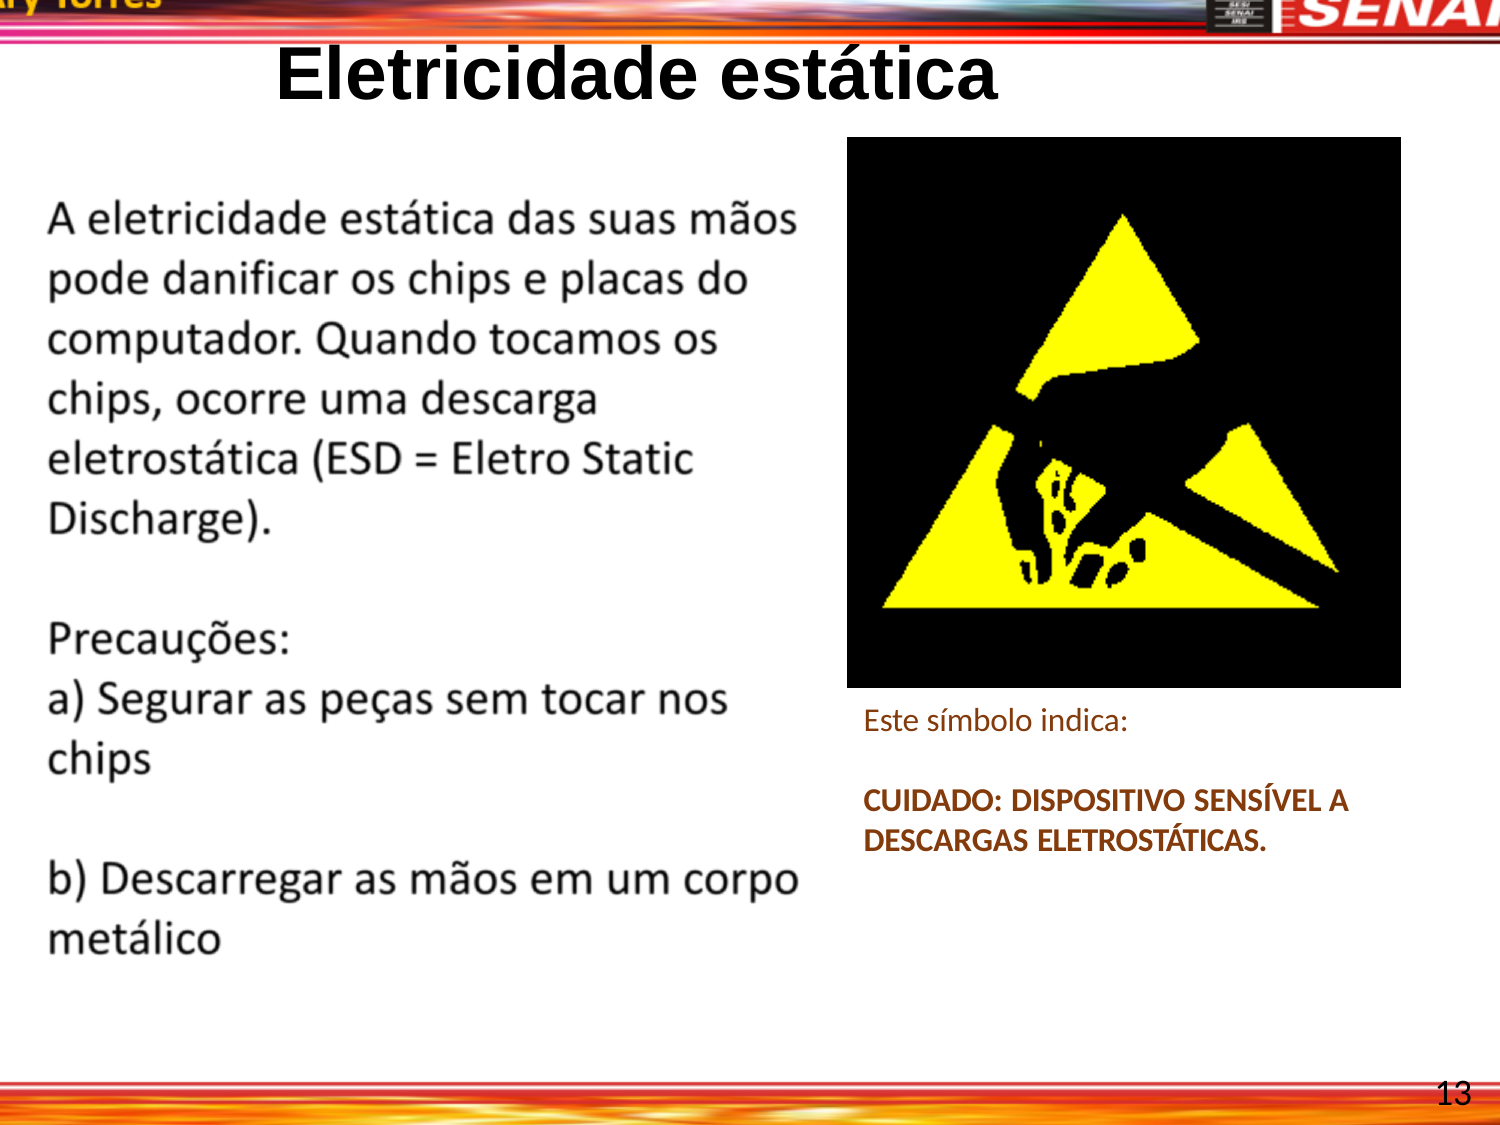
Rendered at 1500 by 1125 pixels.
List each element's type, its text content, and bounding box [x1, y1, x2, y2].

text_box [12, 647, 773, 821]
title Eletricidade estática [273, 22, 1003, 166]
text_box Este símbolo indica: [861, 697, 1134, 738]
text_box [12, 827, 844, 1001]
picture [0, 0, 1500, 1125]
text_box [12, 167, 842, 581]
text_box CUIDADO: DISPOSITIVO SENSÍVEL A DESCARGAS ELETROSTÁTICAS. [861, 775, 1358, 858]
text_box 13 [1432, 1065, 1475, 1113]
